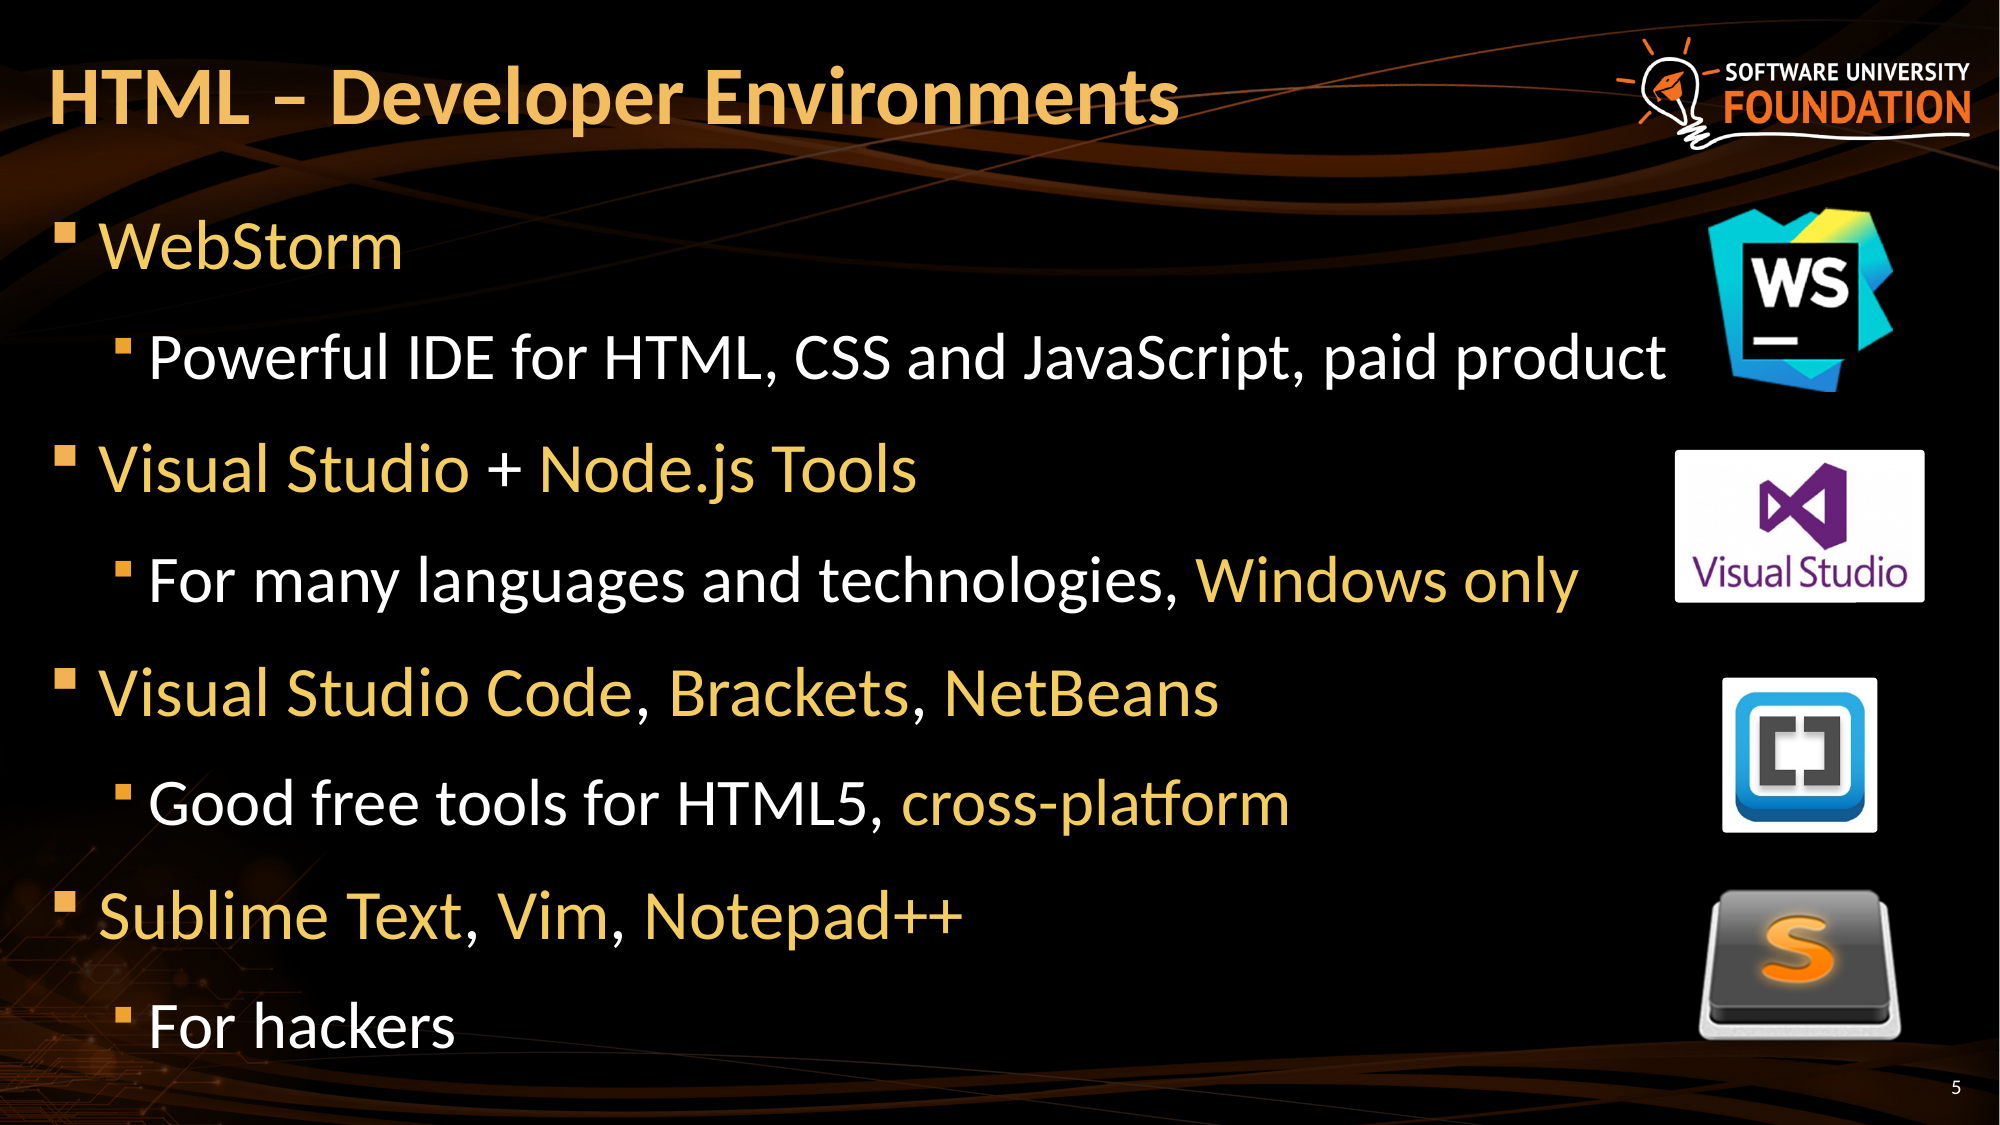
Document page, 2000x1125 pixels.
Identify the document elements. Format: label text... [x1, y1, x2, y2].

picture [0, 0, 2000, 1125]
list WebStorm Powerful IDE for HTML, CSS and JavaScript, paid product Visual Studio + Node.js Tools For many languages and technologies, Windows only Visual Studio Code, Brackets, NetBeans Good free tools for HTML5, cross-platform Sublime Text, Vim, Notepad++ For hackers [31, 188, 1968, 1103]
title HTML – Developer Environments [30, 6, 1602, 189]
